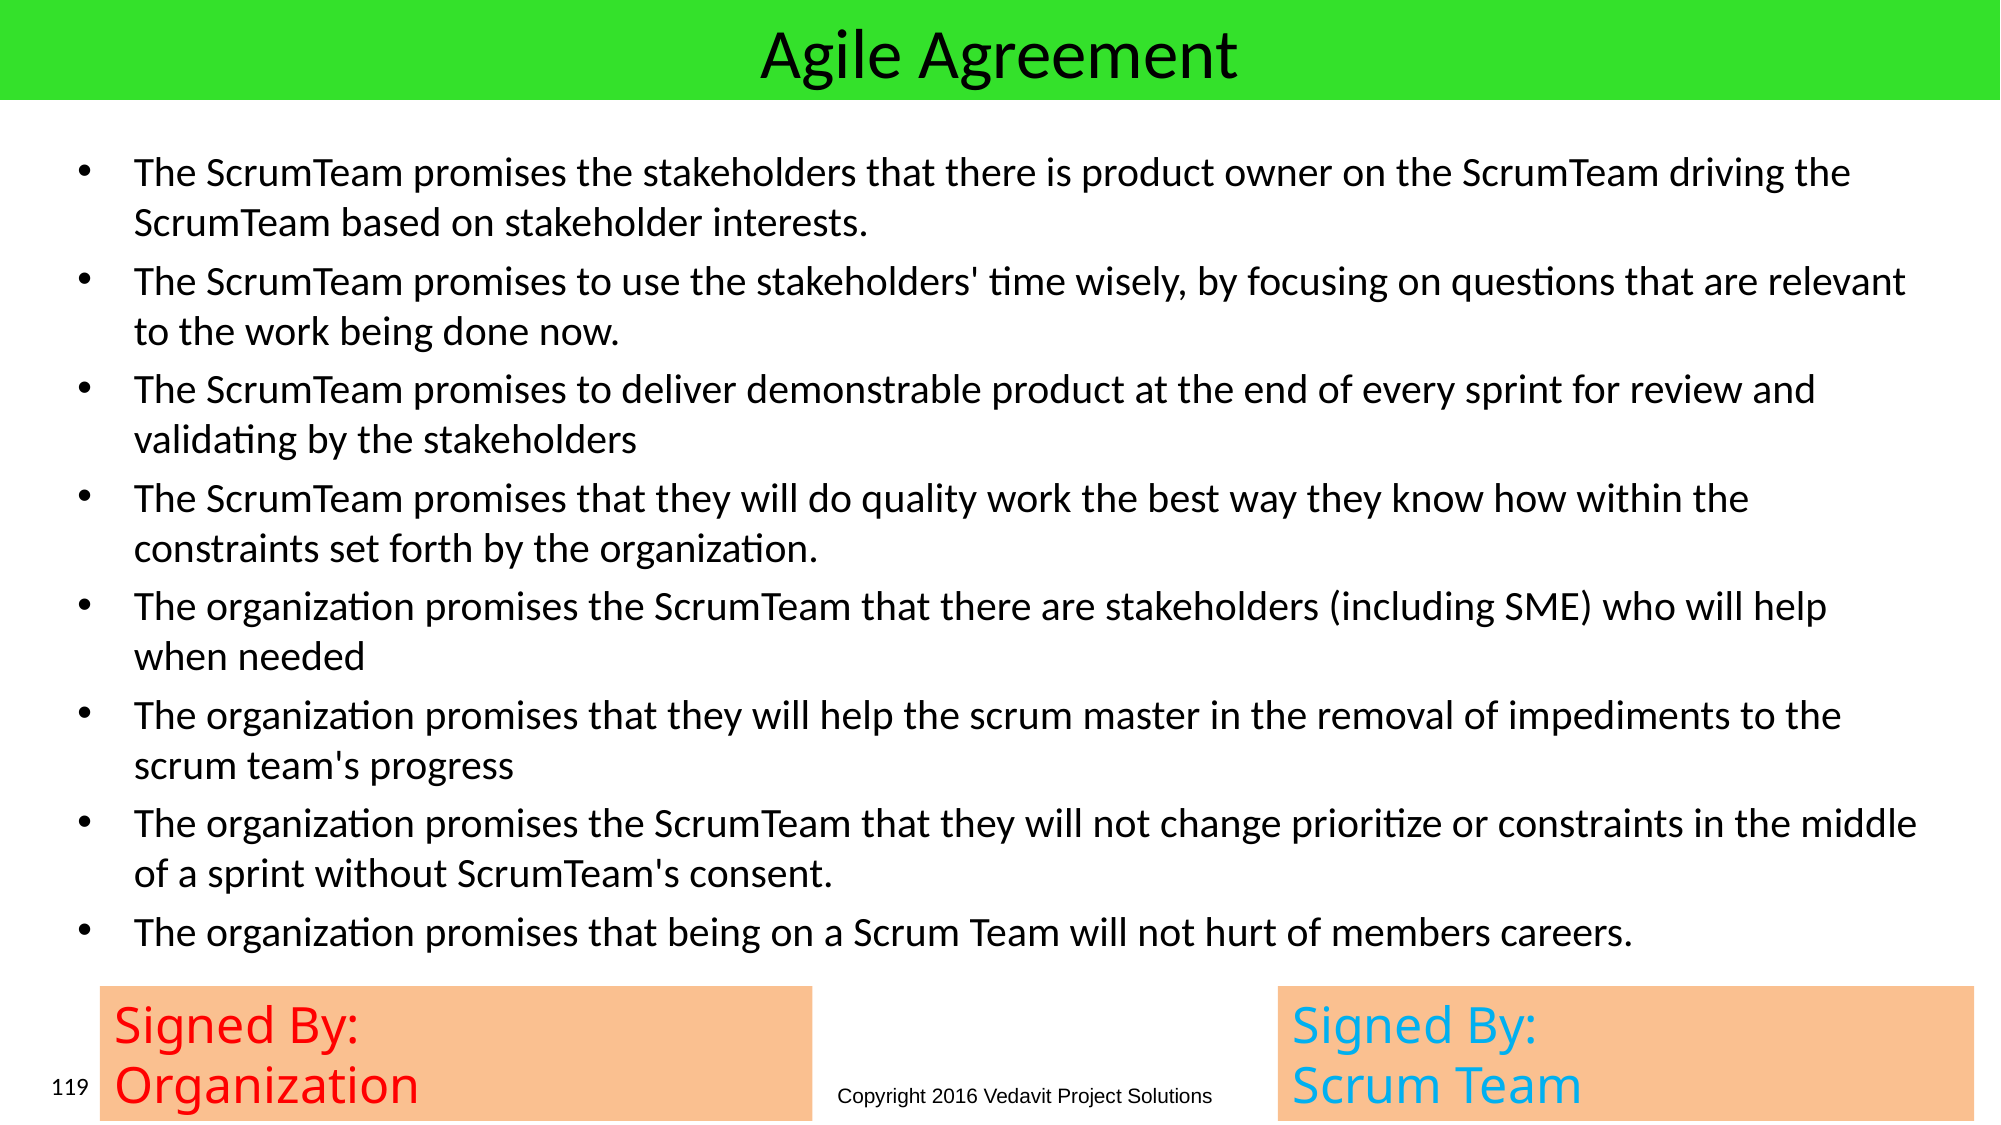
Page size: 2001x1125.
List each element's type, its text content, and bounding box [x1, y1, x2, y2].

list The ScrumTeam promises the stakeholders that there is product owner on the ScrumTeam driving the ScrumTeam based on stakeholder interests. The ScrumTeam promises to use the stakeholders' time wisely, by focusing on questions that are relevant to the work being done now. The ScrumTeam promises to deliver demonstrable product at the end of every sprint for review and validating by the stakeholders The ScrumTeam promises that they will do quality work the best way they know how within the constraints set forth by the organization. The organization promises the ScrumTeam that there are stakeholders (including SME) who will help when needed The organization promises that they will help the scrum master in the removal of impediments to the scrum team's progress The organization promises the ScrumTeam that they will not change prioritize or constraints in the middle of a sprint without ScrumTeam's consent. The organization promises that being on a Scrum Team will not hurt of members careers. [62, 137, 1938, 1013]
text_box Signed By: Organization [99, 1013, 813, 1121]
title Agile Agreement [0, 0, 2000, 100]
slide_number 119 [3, 1055, 137, 1116]
text_box Signed By: Scrum Team [1277, 986, 1975, 1121]
